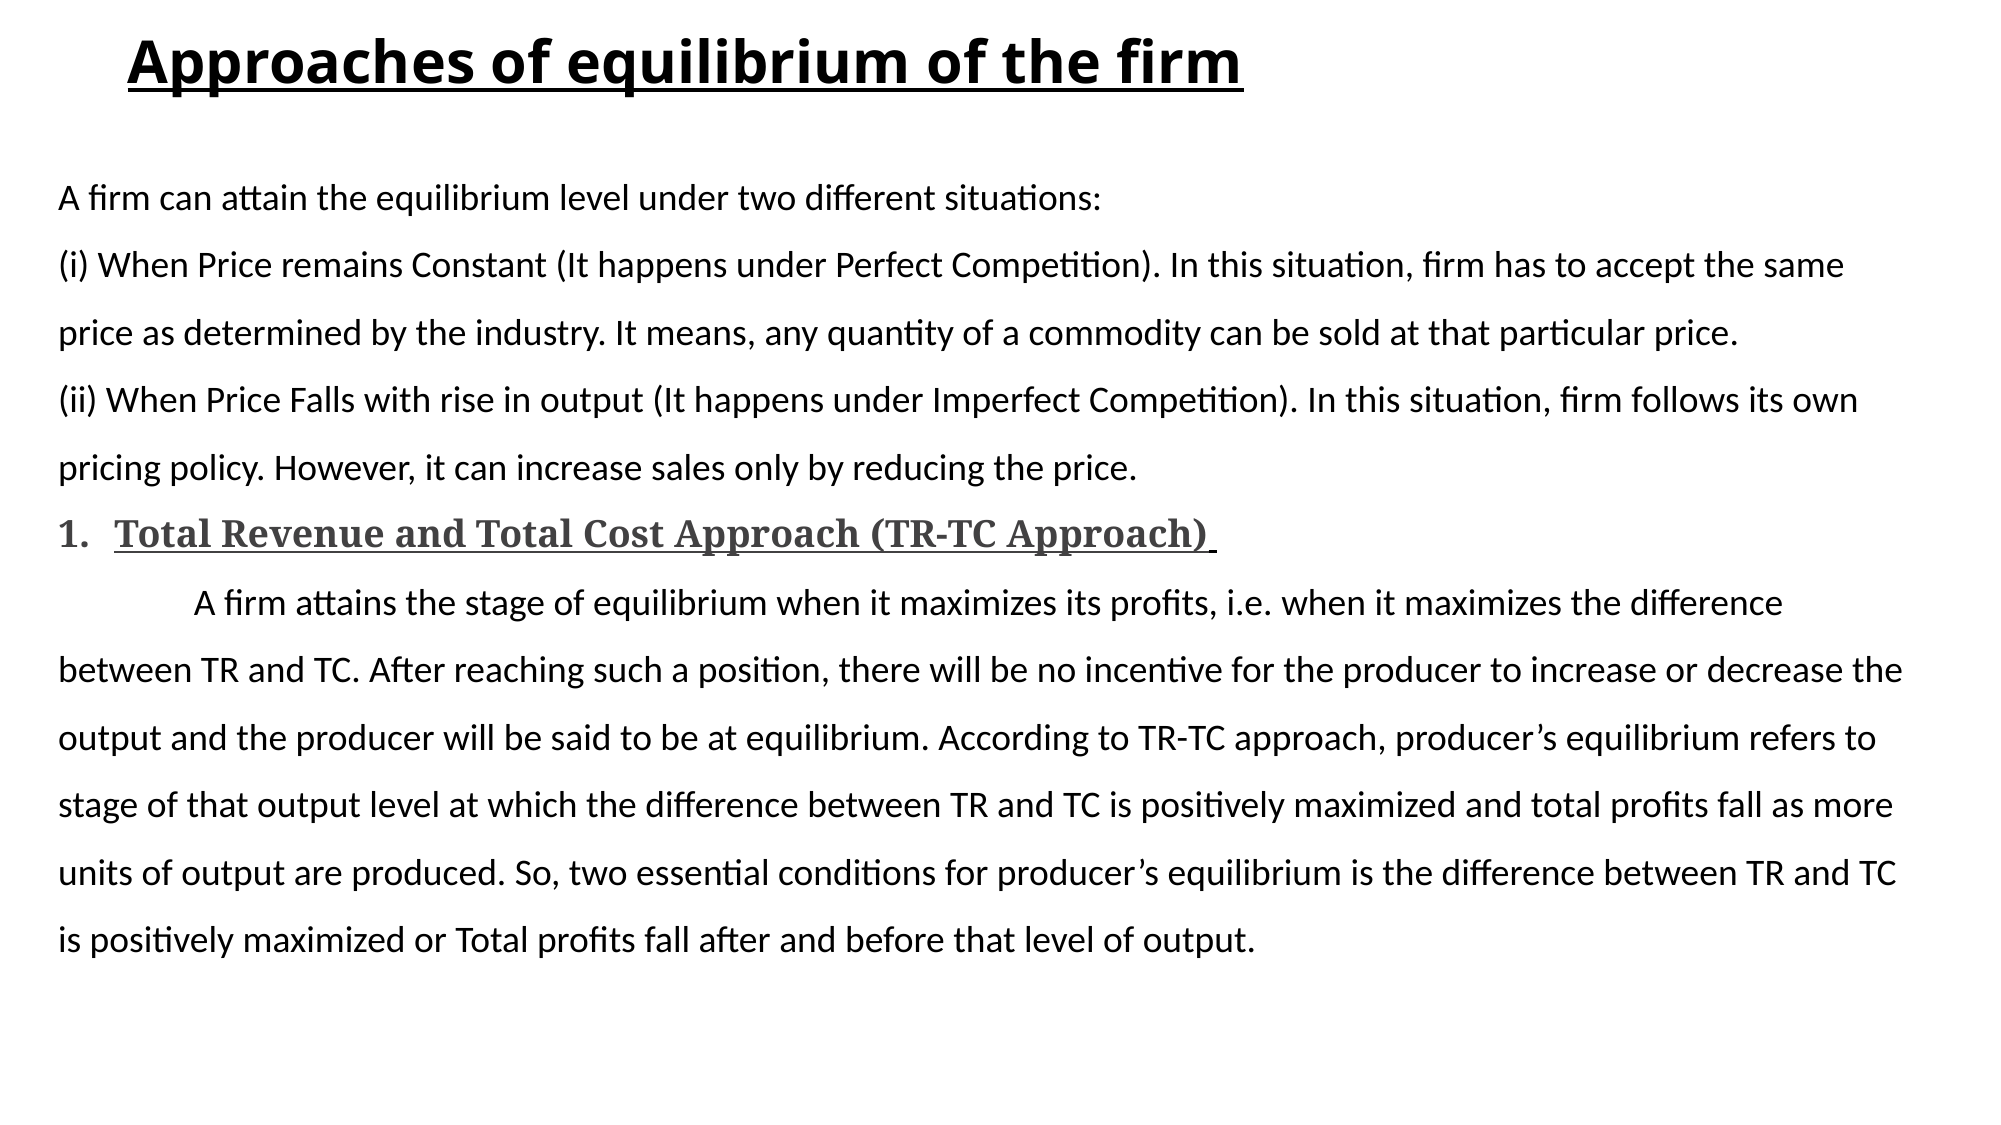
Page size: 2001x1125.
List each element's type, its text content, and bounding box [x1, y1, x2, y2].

title Approaches of equilibrium of the firm [0, 12, 1279, 108]
text_box A firm can attain the equilibrium level under two different situations: (i) When Price remains Constant (It happens under Perfect Competition). In this situation, firm has to accept the same price as determined by the industry. It means, any quantity of a commodity can be sold at that particular price. (ii) When Price Falls with rise in output (It happens under Imperfect Competition). In this situation, firm follows its own pricing policy. However, it can increase sales only by reducing the price. Total Revenue and Total Cost Approach (TR-TC Approach) A firm attains the stage of equilibrium when it maximizes its profits, i.e. when it maximizes the difference between TR and TC. After reaching such a position, there will be no incentive for the producer to increase or decrease the output and the producer will be said to be at equilibrium. According to TR-TC approach, producer’s equilibrium refers to stage of that output level at which the difference between TR and TC is positively maximized and total profits fall as more units of output are produced. So, two essential conditions for producer’s equilibrium is the difference between TR and TC is positively maximized or Total profits fall after and before that level of output. [43, 142, 1931, 1036]
